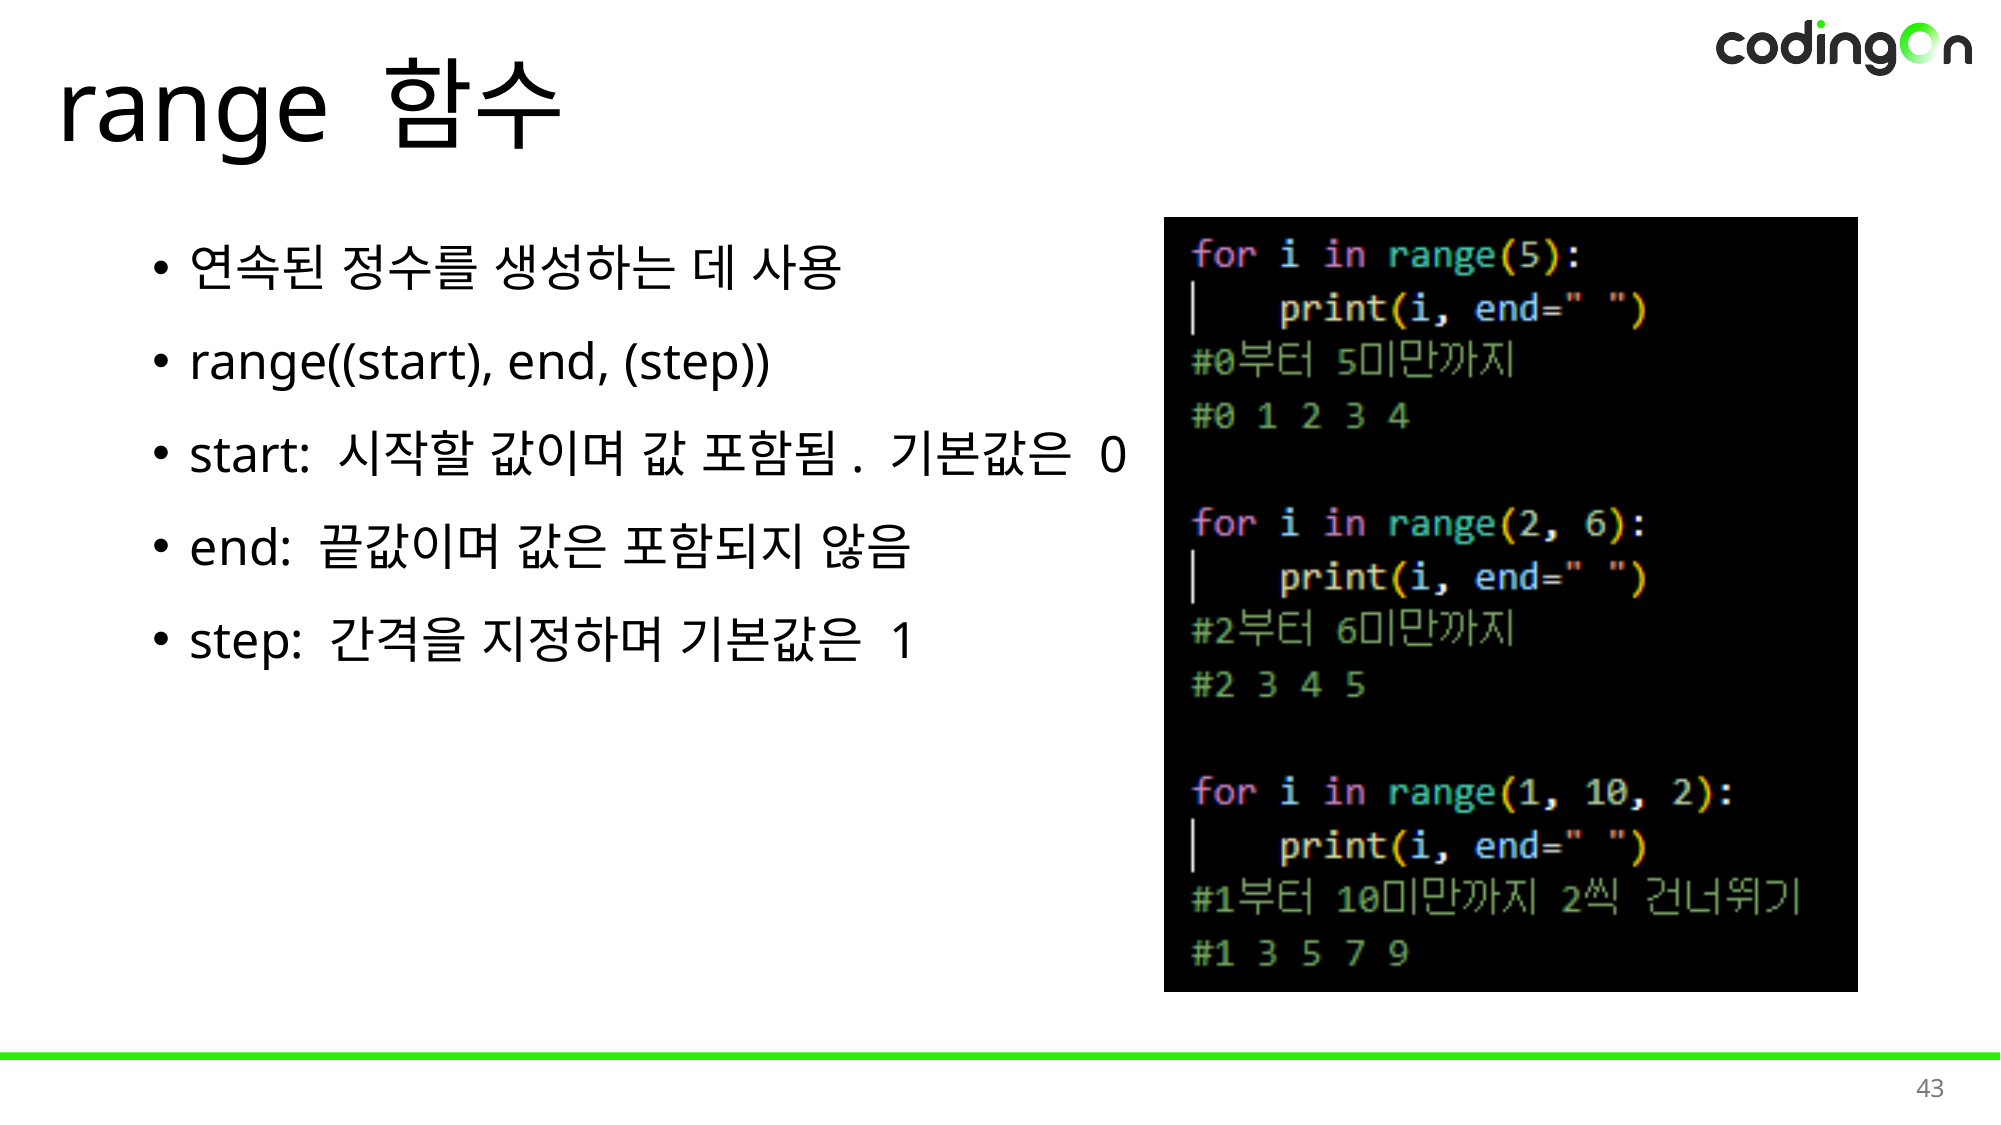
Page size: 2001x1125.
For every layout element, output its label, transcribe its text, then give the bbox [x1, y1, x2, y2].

list 연속된 정수를 생성하는 데 사용 range((start), end, (step)) start: 시작할 값이며 값 포함됨. 기본값은 0 end: 끝값이며 값은 포함되지 않음 step: 간격을 지정하며 기본값은 1 [137, 217, 1863, 1014]
picture [1164, 217, 1858, 992]
slide_number 43 [1509, 1059, 1960, 1120]
title range 함수 [41, 0, 1767, 218]
picture [1767, 20, 1972, 76]
